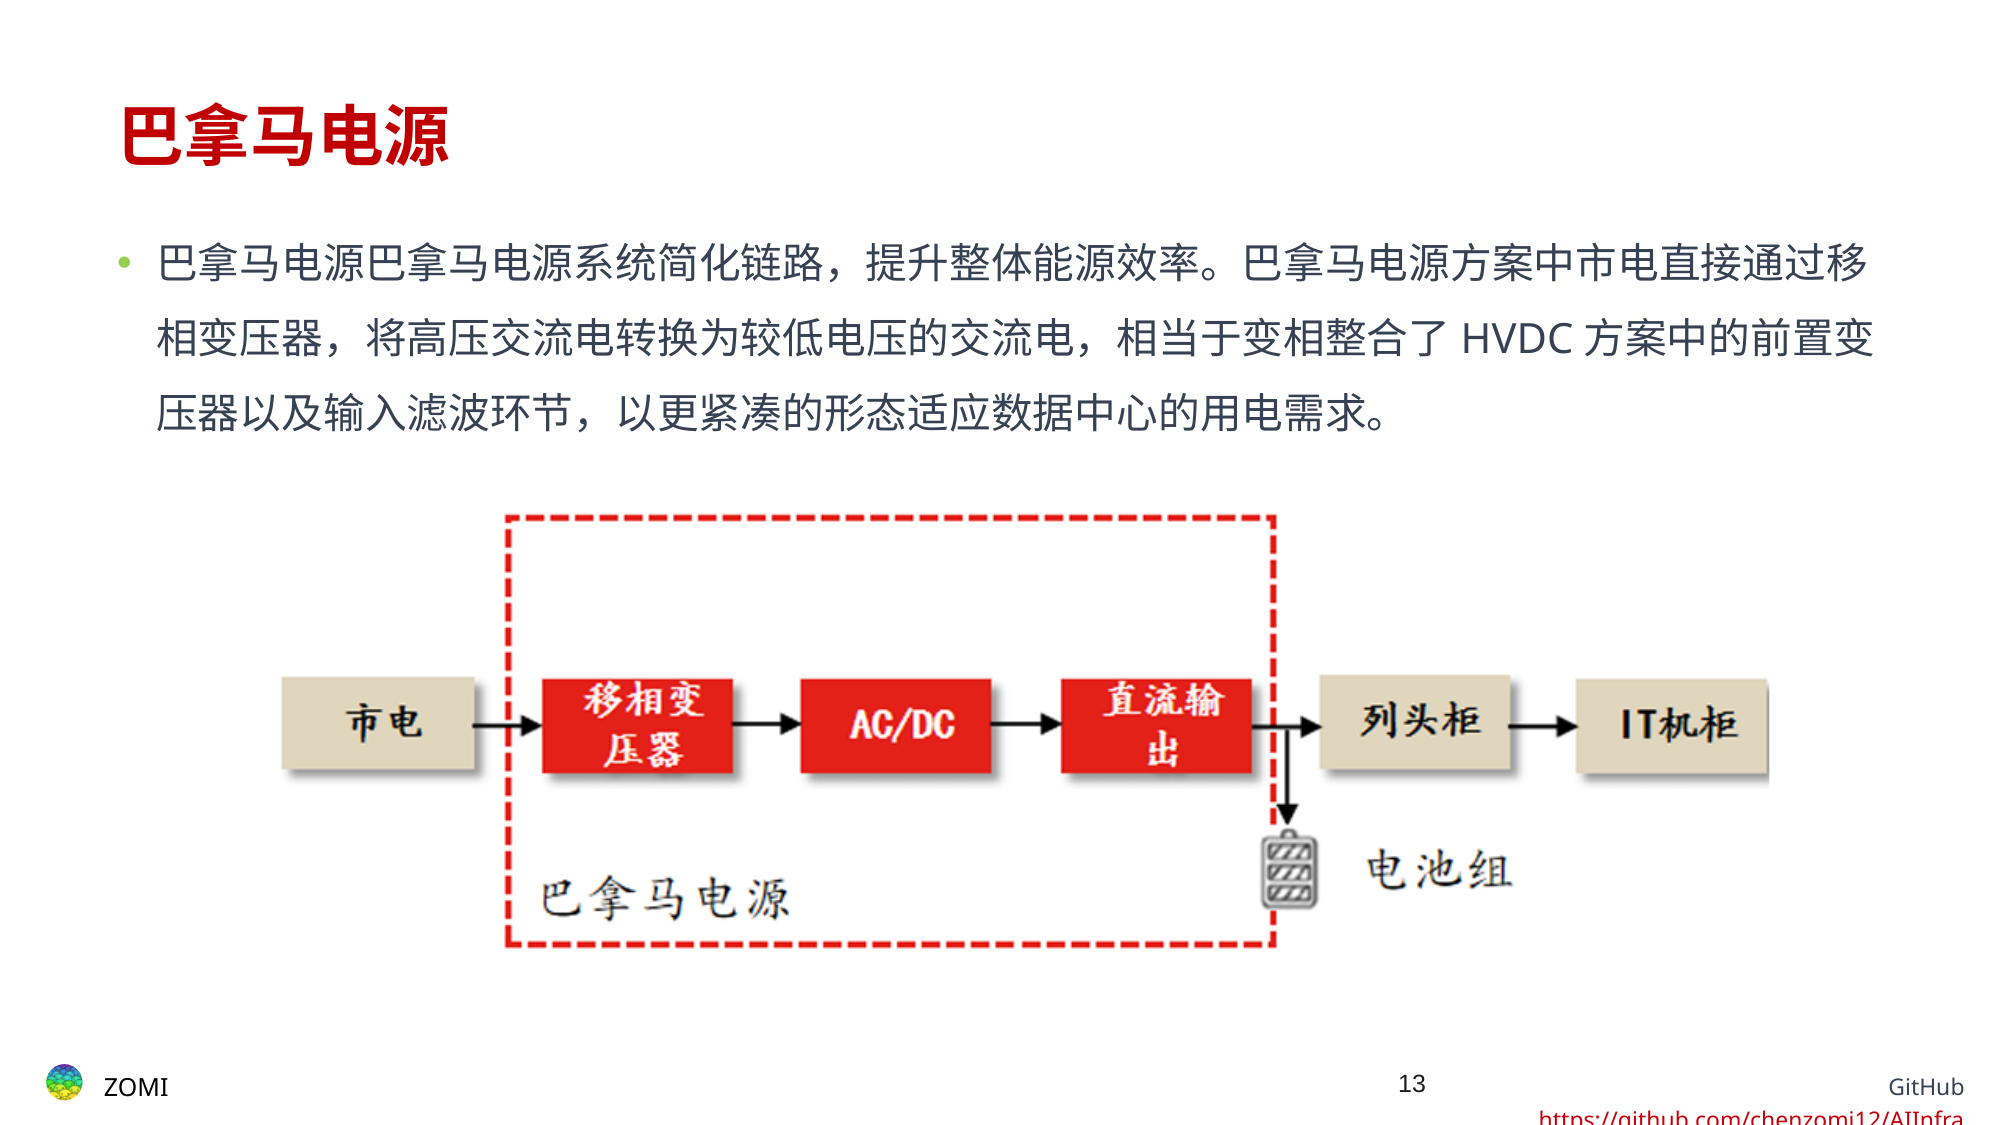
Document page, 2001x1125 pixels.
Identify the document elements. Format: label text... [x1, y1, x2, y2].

picture [47, 1065, 82, 1100]
list 巴拿马电源巴拿马电源系统简化链路，提升整体能源效率。巴拿马电源方案中市电直接通过移相变压器，将高压交流电转换为较低电压的交流电，相当于变相整合了HVDC方案中的前置变压器以及输入滤波环节，以更紧凑的形态适应数据中心的用电需求。 [102, 204, 1901, 1043]
picture [267, 484, 1797, 999]
title 巴拿马电源 [102, 85, 1901, 183]
